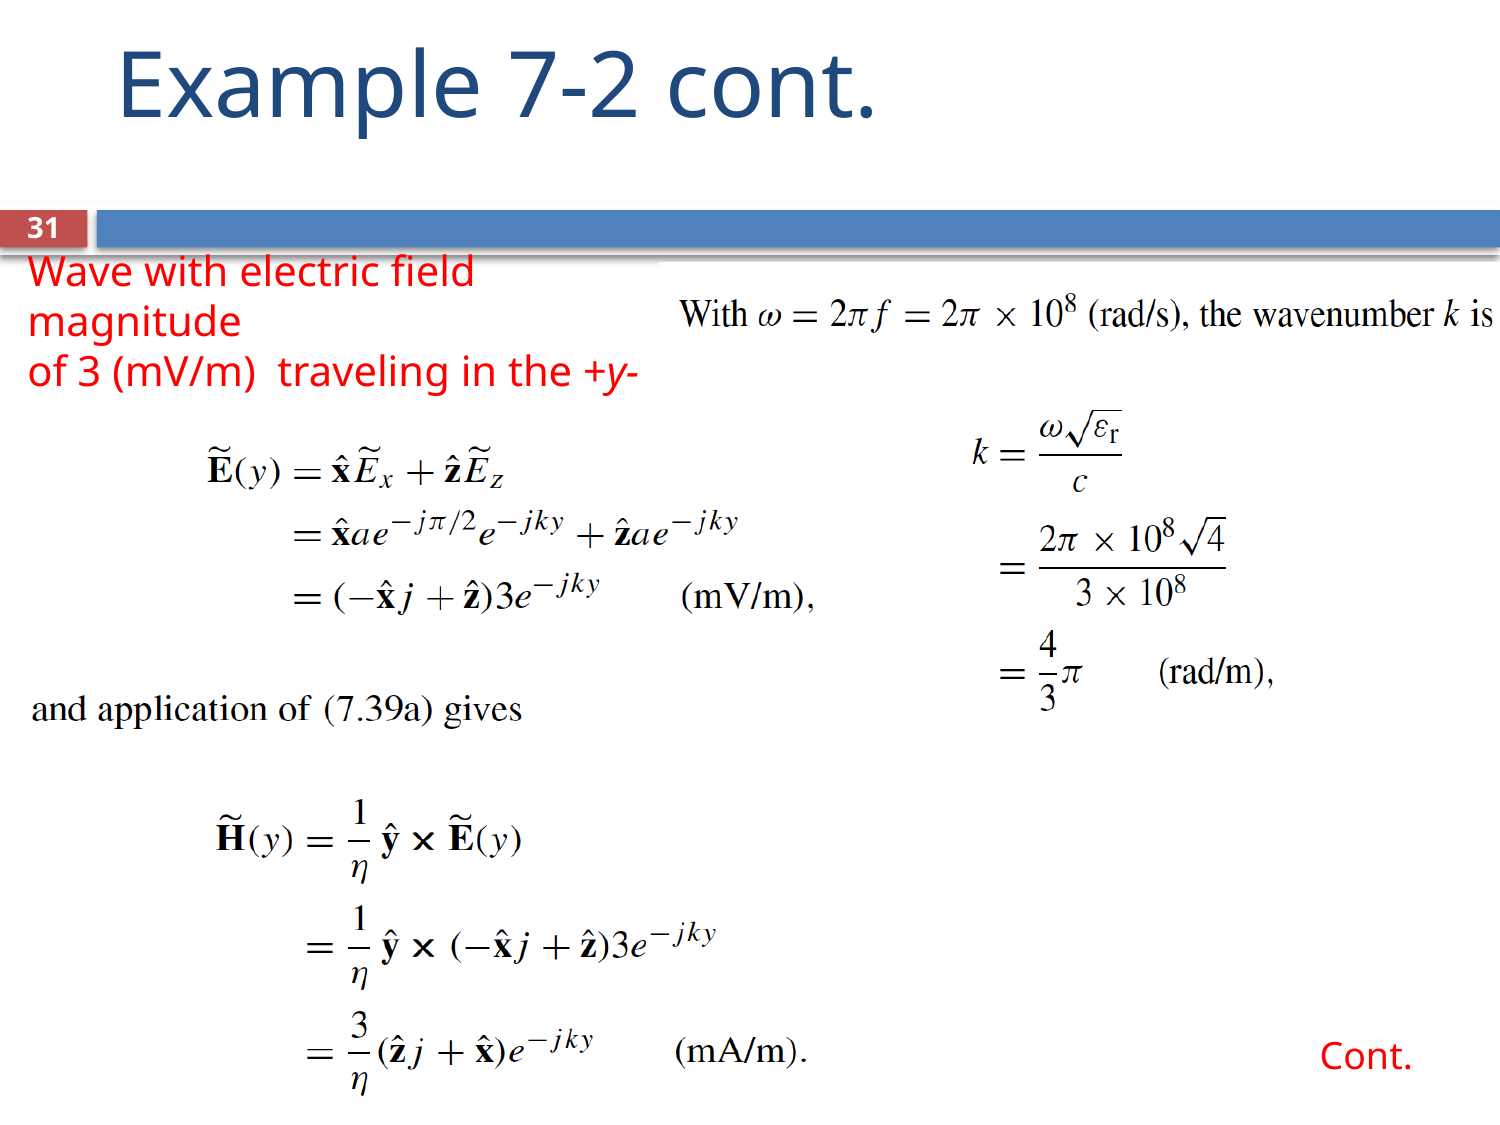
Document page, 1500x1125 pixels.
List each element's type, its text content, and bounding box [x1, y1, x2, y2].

text_box Cont. [1304, 1024, 1428, 1085]
slide_number 31 [0, 208, 88, 249]
title Example 7-2 cont. [100, 0, 1438, 163]
picture [12, 399, 813, 1101]
text_box Wave with electric field magnitude of 3 (mV/m) traveling in the +y-direction [12, 237, 700, 399]
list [659, 262, 1499, 726]
